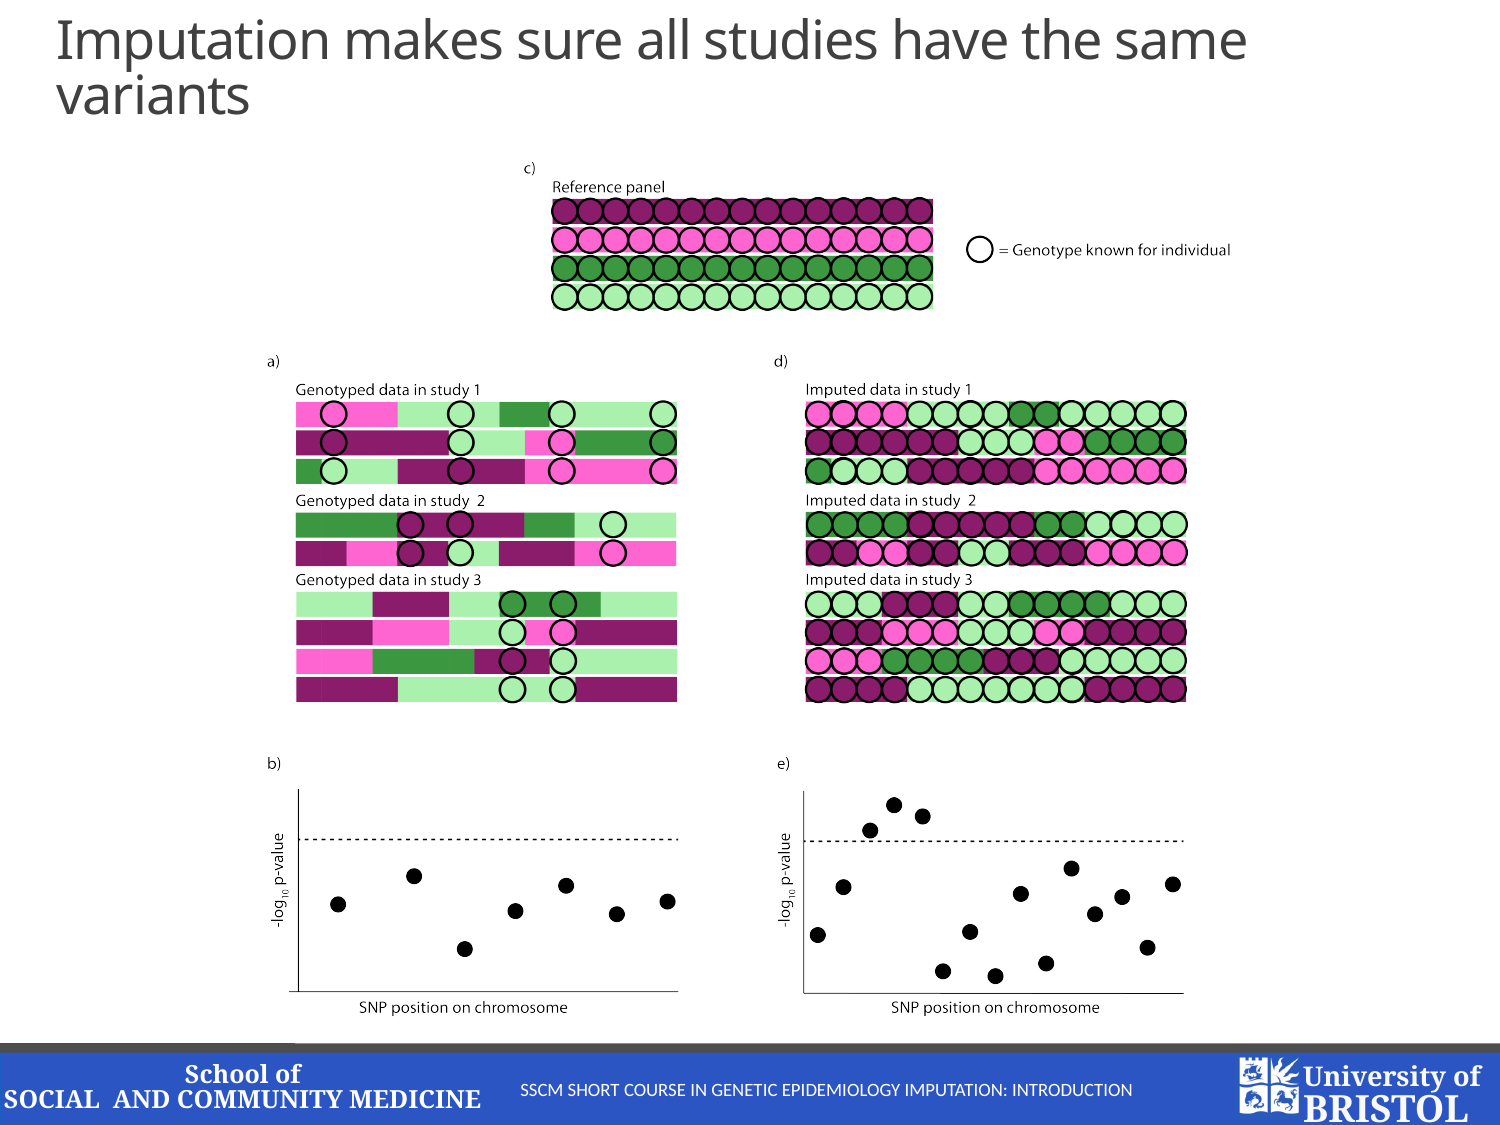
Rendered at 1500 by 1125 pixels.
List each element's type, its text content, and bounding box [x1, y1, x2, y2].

picture [1234, 1053, 1301, 1120]
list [247, 148, 1252, 1036]
footer SSCM Short Course in Genetic Epidemiology Imputation: Introduction [476, 1058, 1177, 1119]
title Imputation makes sure all studies have the same variants [41, 7, 1459, 133]
